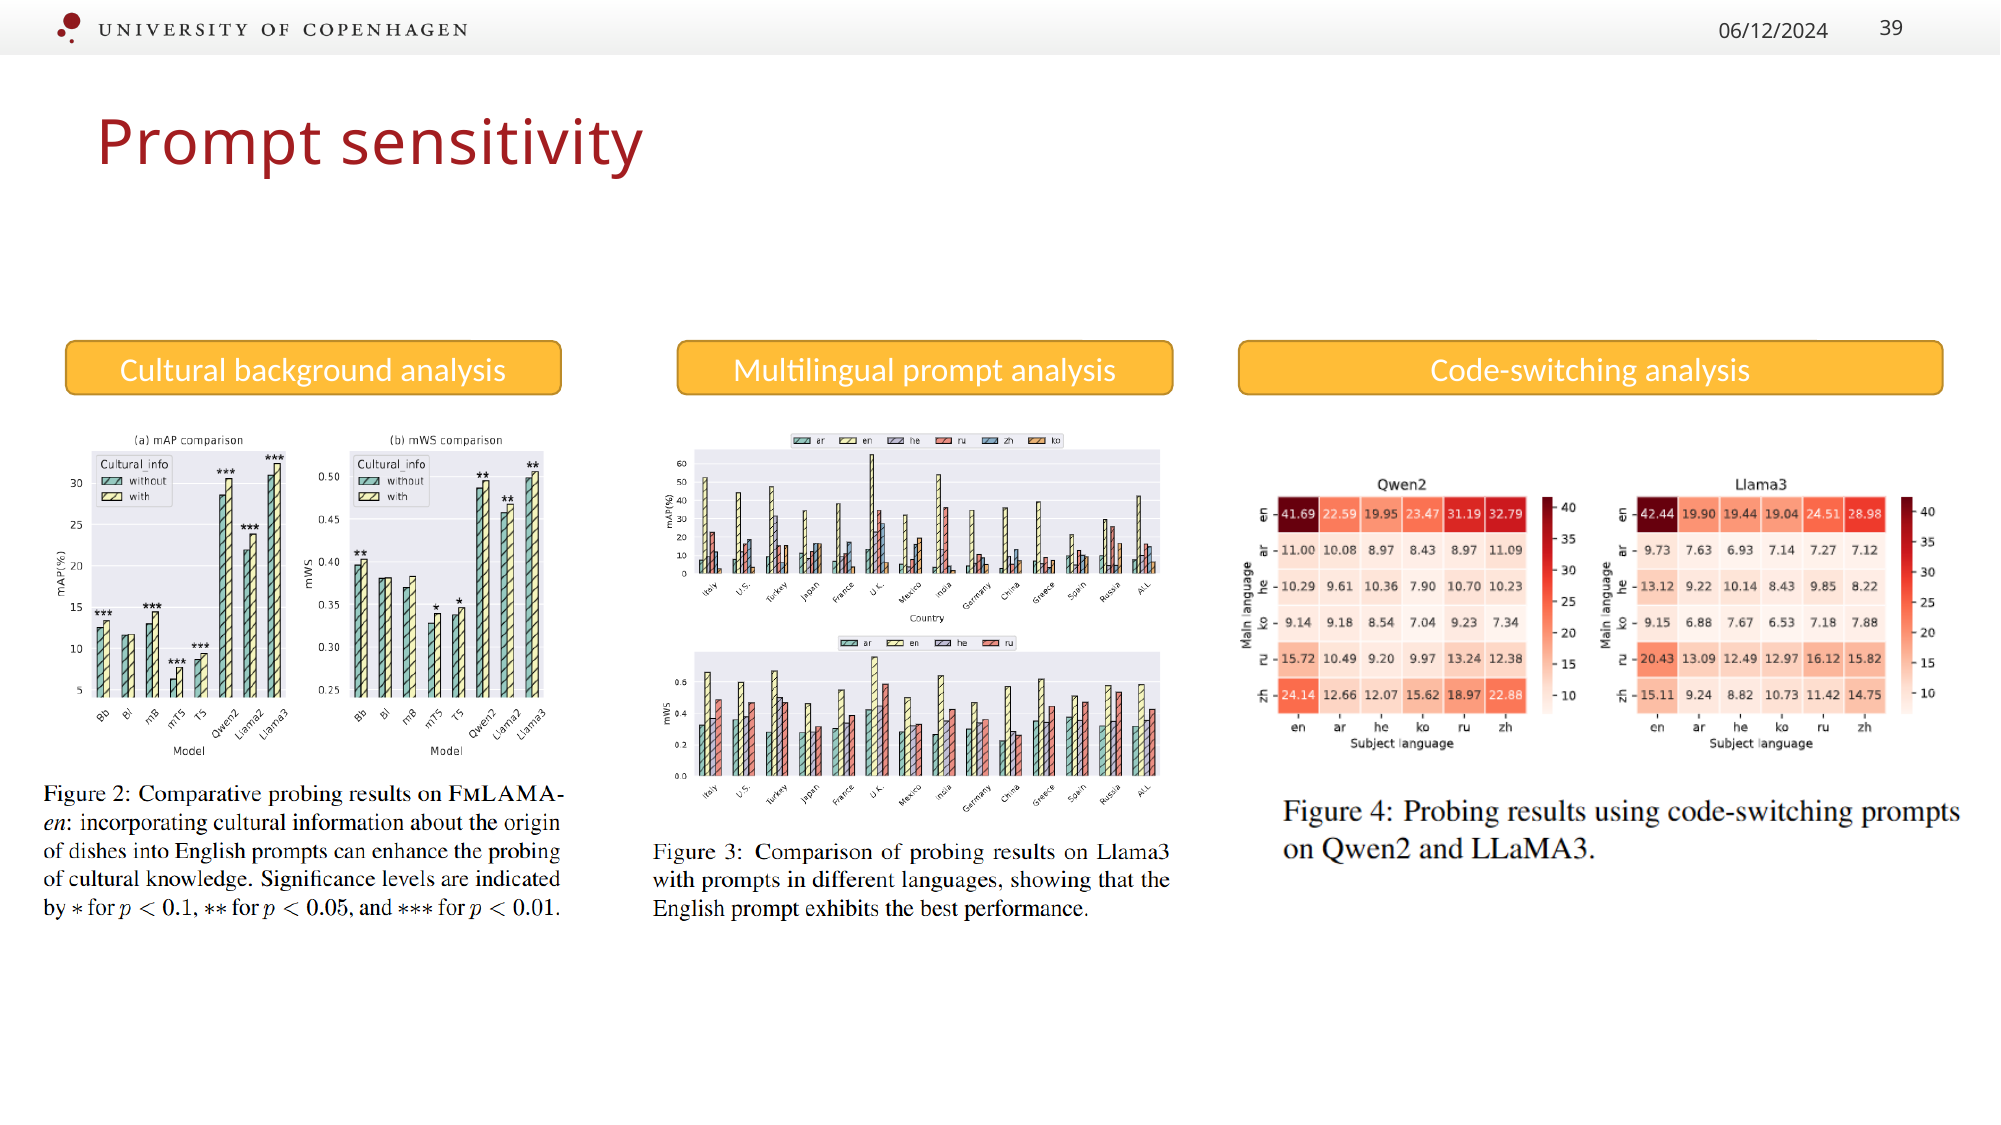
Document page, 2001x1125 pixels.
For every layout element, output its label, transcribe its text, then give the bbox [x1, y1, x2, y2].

picture [92, 15, 475, 42]
picture [627, 399, 1197, 936]
text_box Code-switching analysis [1237, 339, 1944, 396]
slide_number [1694, 14, 1829, 43]
text_box Multilingual prompt analysis [676, 339, 1174, 396]
title Prompt sensitivity [96, 101, 1904, 244]
picture [25, 399, 585, 936]
text_box Cultural background analysis [64, 339, 562, 396]
slide_number 39 [1840, 14, 1904, 43]
picture [1238, 455, 2000, 880]
